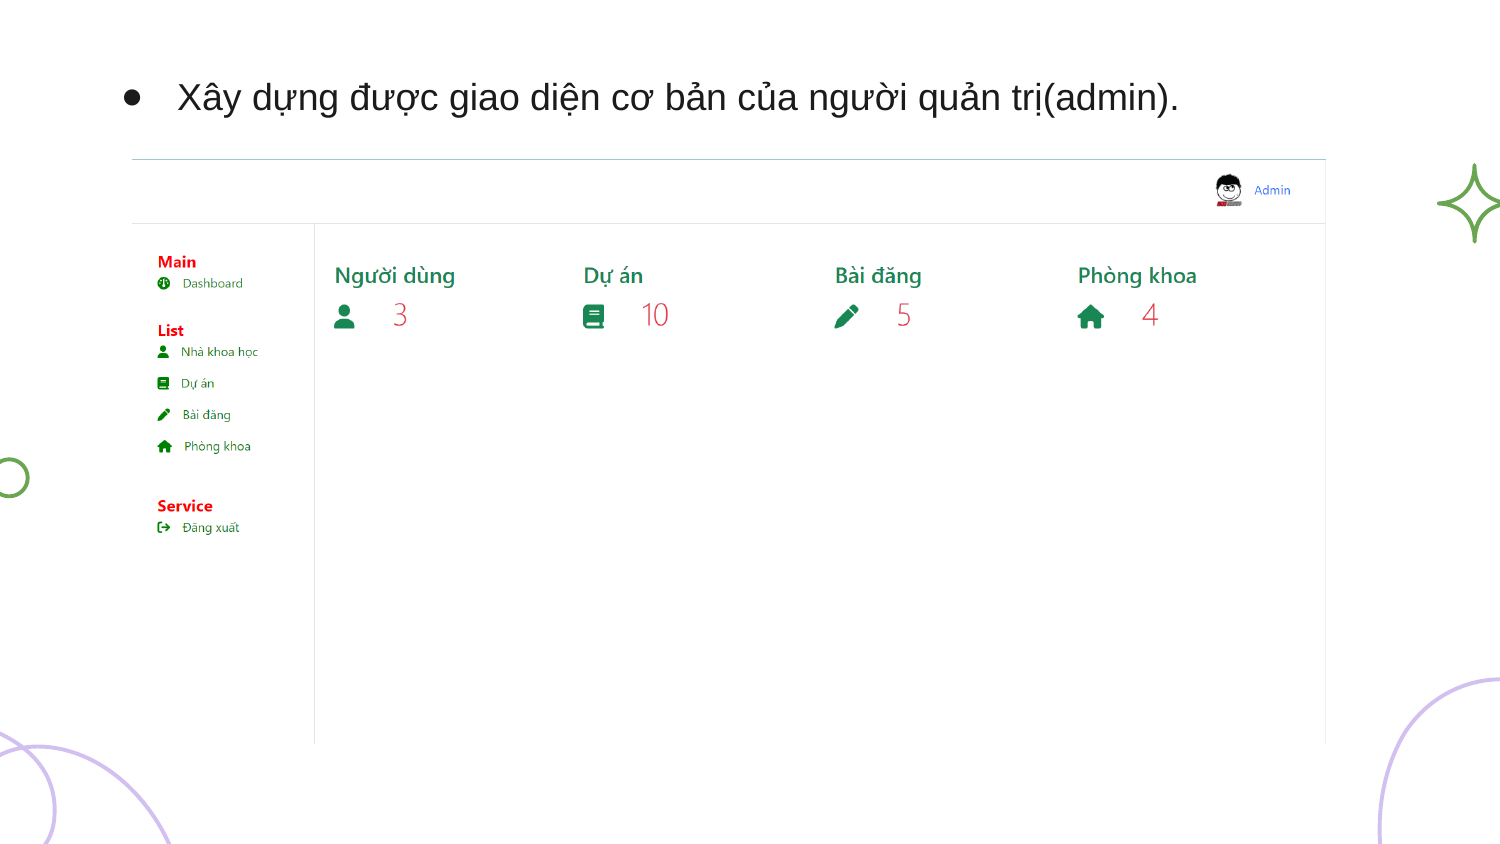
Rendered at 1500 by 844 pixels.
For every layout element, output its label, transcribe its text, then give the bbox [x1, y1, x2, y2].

picture [131, 159, 1326, 744]
text_box Xây dựng được giao diện cơ bản của người quản trị(admin). [87, 51, 1242, 133]
